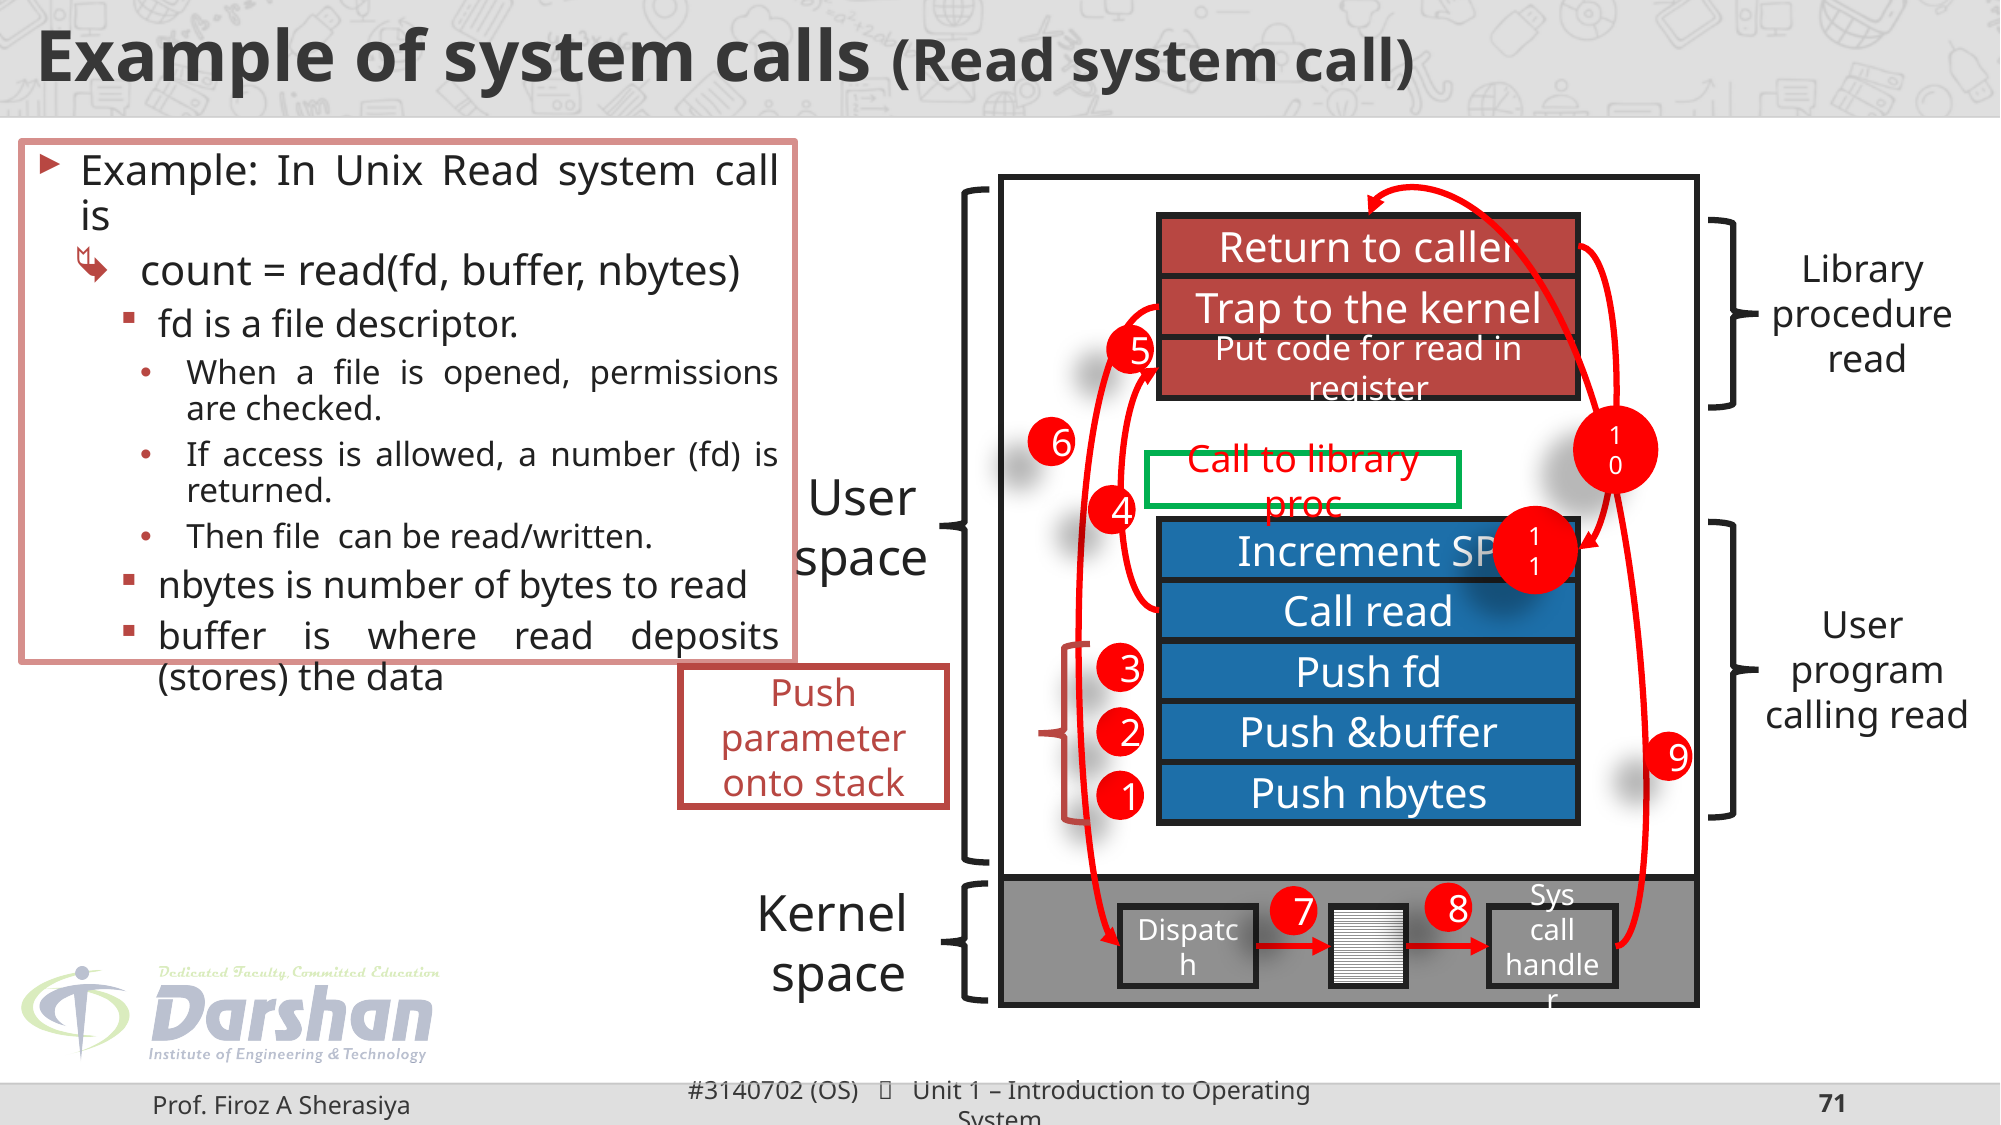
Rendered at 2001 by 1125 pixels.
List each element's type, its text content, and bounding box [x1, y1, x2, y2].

text_box Push parameter onto stack [680, 666, 752, 807]
list Example: In Unix Read system call is count = read(fd, buffer, nbytes) fd is a file descriptor. When a file is opened, permissions are checked. If access is allowed, a number (fd) is returned. Then file can be read/written. nbytes is number of bytes to read buffer is where read deposits (stores) the data [21, 141, 795, 662]
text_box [752, 177, 1970, 1011]
title Example of system calls (Read system call) [0, 0, 2000, 117]
